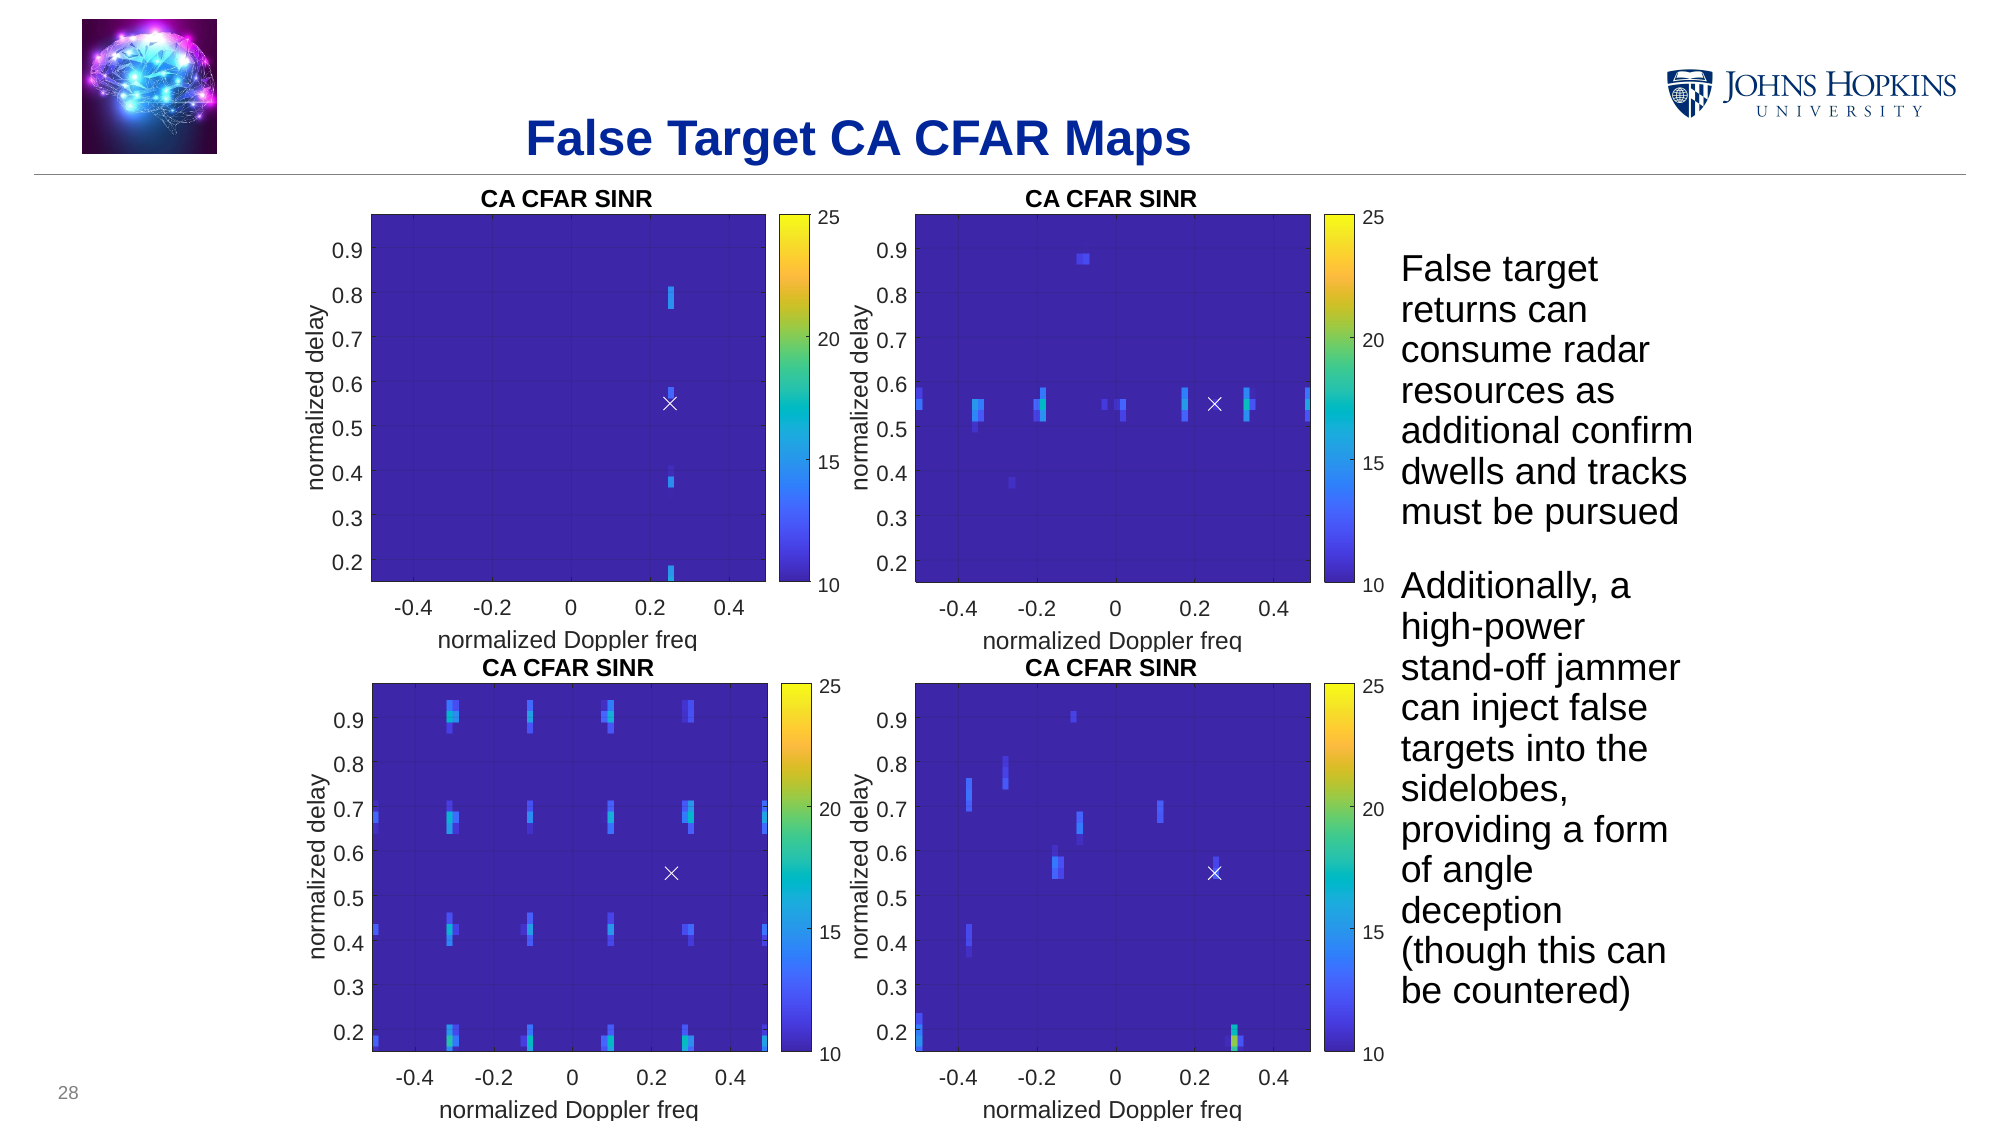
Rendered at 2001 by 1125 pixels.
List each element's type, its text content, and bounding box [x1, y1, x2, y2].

picture [295, 176, 1441, 1121]
list False target returns can consume radar resources as additional confirm dwells and tracks must be pursued Additionally, a high-power stand-off jammer can inject false targets into the sidelobes, providing a form of angle deception (though this can be countered) [1441, 241, 1715, 1021]
picture [1624, 0, 1999, 219]
slide_number 28 [43, 1061, 131, 1122]
title False Target CA CFAR Maps [74, 23, 1624, 175]
picture [81, 19, 217, 154]
